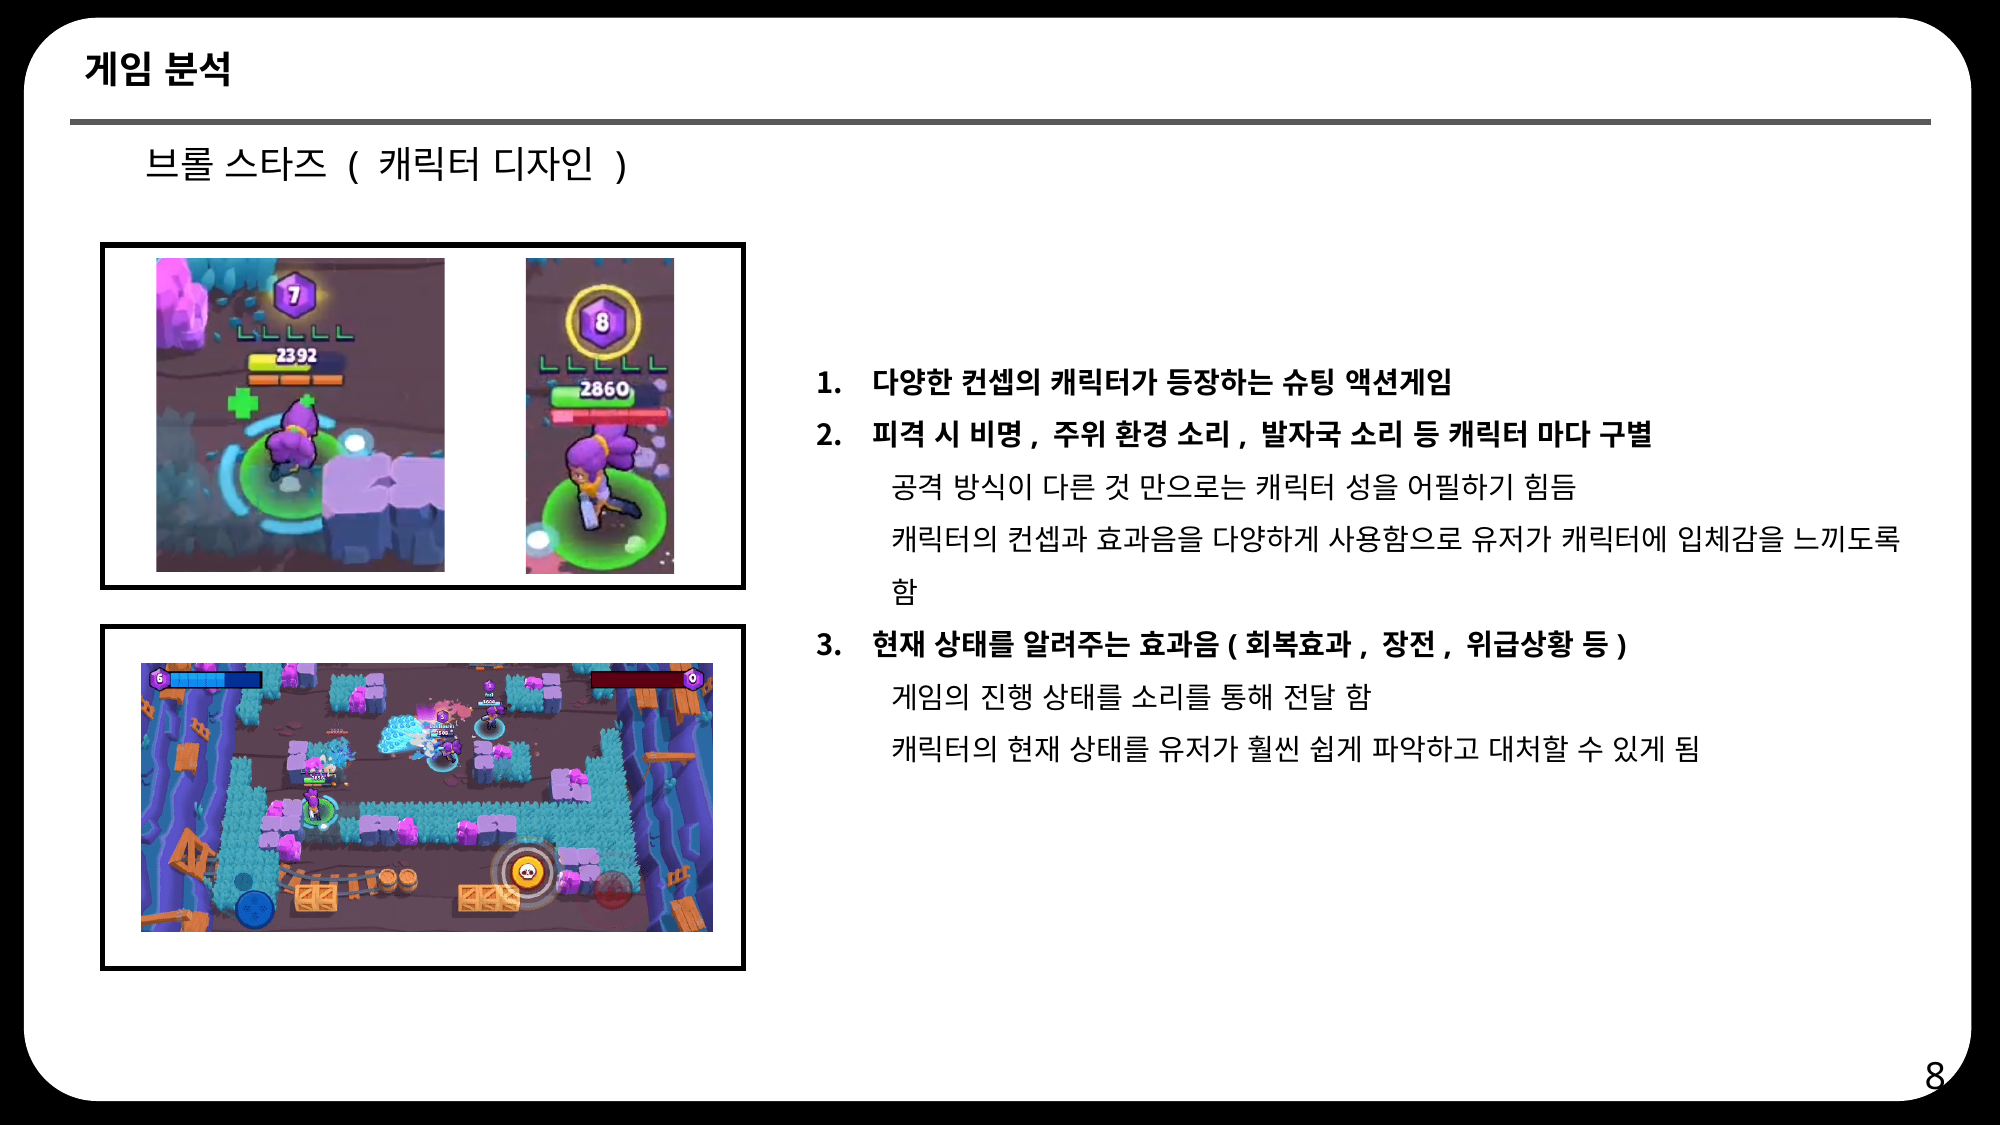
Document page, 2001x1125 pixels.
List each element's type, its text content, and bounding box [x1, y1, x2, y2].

text_box [101, 625, 745, 969]
picture [156, 258, 445, 572]
text_box 브롤 스타즈 ( 캐릭터 디자인 ) [130, 133, 642, 194]
title 게임 분석 [70, 20, 1932, 122]
text_box [101, 244, 745, 588]
text_box 다양한 컨셉의 캐릭터가 등장하는 슈팅 액션게임 피격 시 비명, 주위 환경 소리, 발자국 소리 등 캐릭터 마다 구별 공격 방식이 다른 것 만으로는 캐릭터 성을 어필하기 힘듬 캐릭터의 컨셉과 효과음을 다양하게 사용함으로 유저가 캐릭터에 입체감을 느끼도록 함 현재 상태를 알려주는 효과음(회복효과, 장전, 위급상황 등) 게임의 진행 상태를 소리를 통해 전달 함 캐릭터의 현재 상태를 유저가 훨씬 쉽게 파악하고 대처할 수 있게 됨 [801, 339, 1932, 774]
picture [525, 258, 675, 574]
picture [141, 663, 713, 932]
slide_number 8 [1510, 1044, 1961, 1105]
